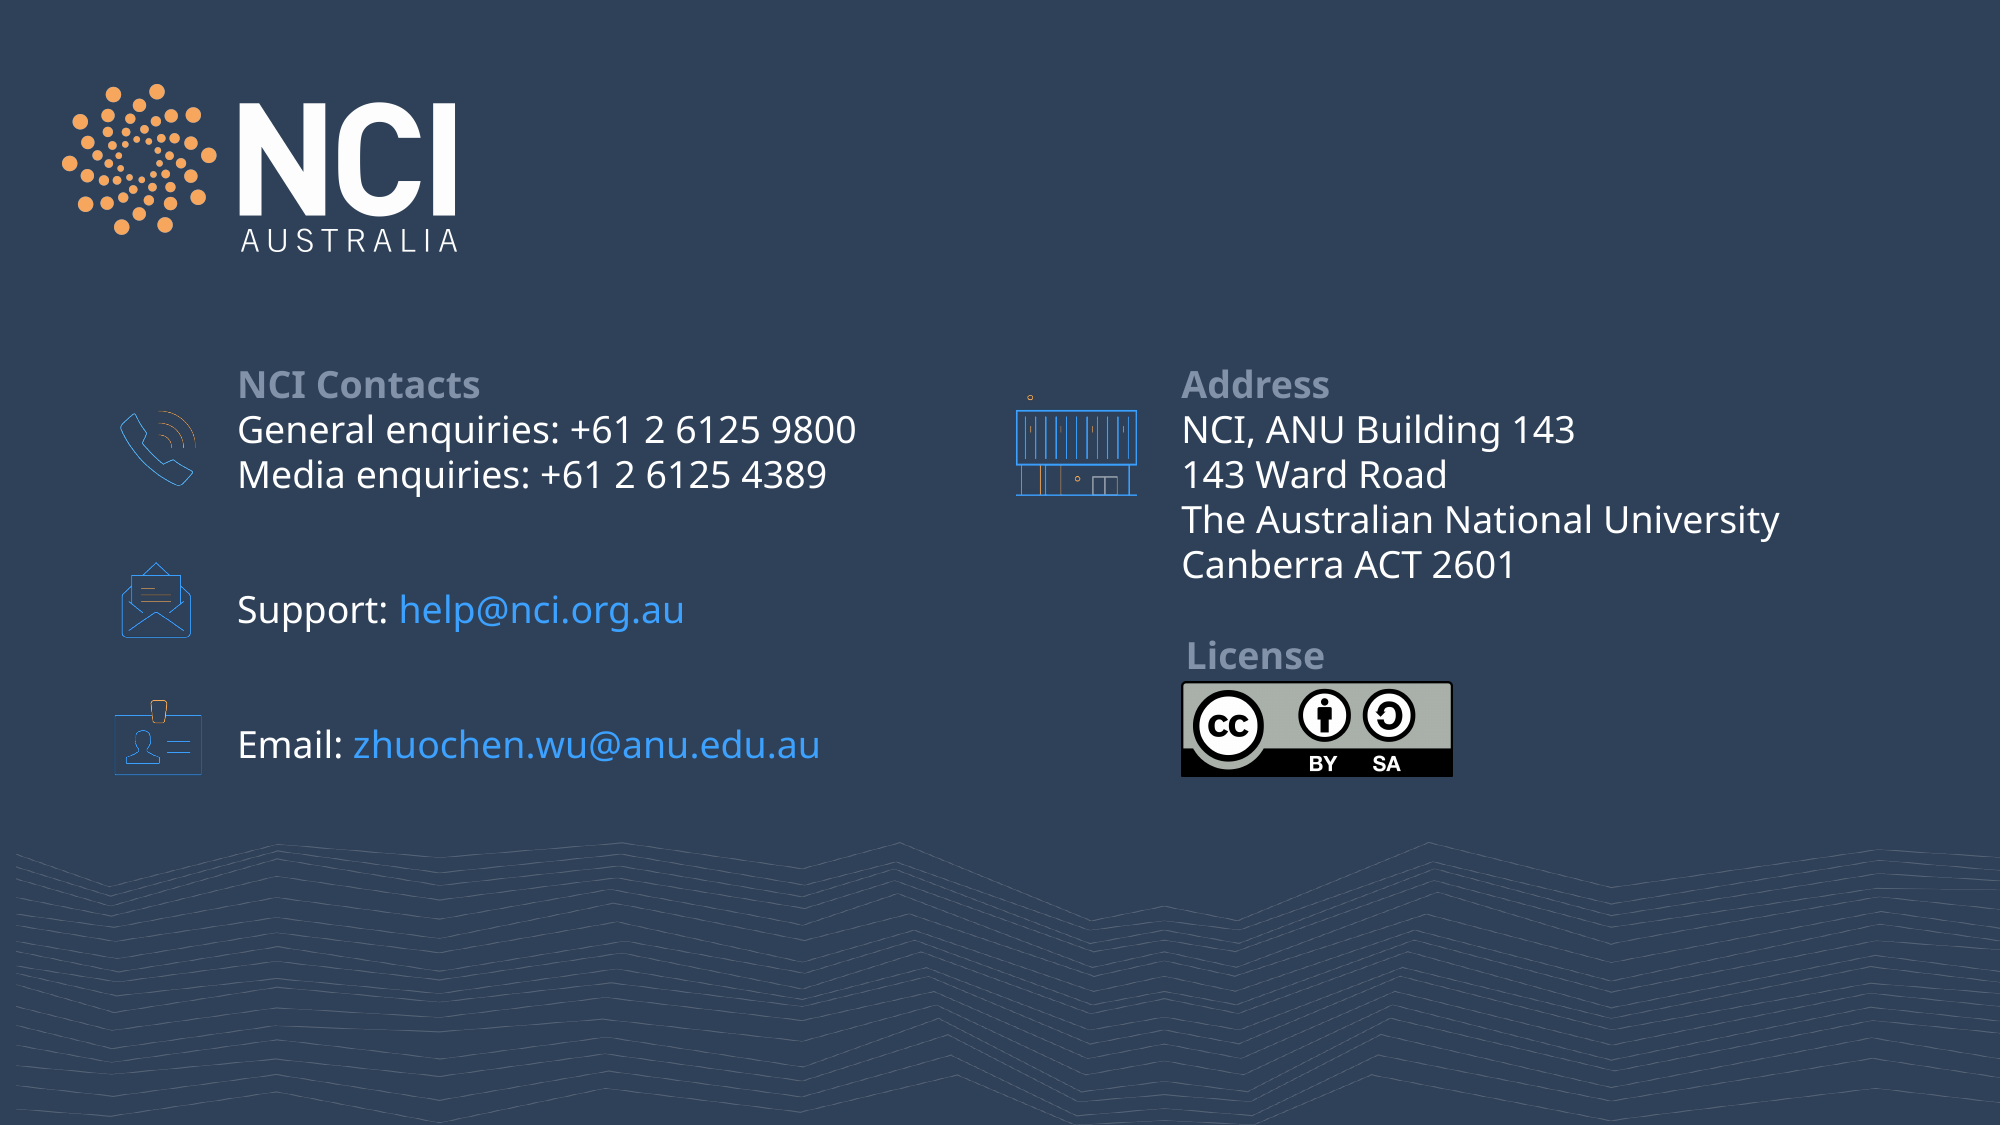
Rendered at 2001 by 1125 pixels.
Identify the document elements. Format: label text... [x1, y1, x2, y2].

text_box Address NCI, ANU Building 143 143 Ward Road The Australian National University Canberra ACT 2601 [1166, 353, 1928, 639]
picture [14, 842, 2000, 1125]
picture [1181, 681, 1453, 777]
picture [62, 84, 457, 252]
picture [118, 562, 194, 638]
picture [120, 410, 196, 486]
picture [1014, 386, 1138, 510]
picture [114, 694, 202, 781]
text_box NCI Contacts General enquiries: +61 2 6125 9800 Media enquiries: +61 2 6125 4389 Support: help@nci.org.au Email: zhuochen.wu@anu.edu.au [222, 353, 984, 774]
text_box License [1170, 624, 1932, 730]
